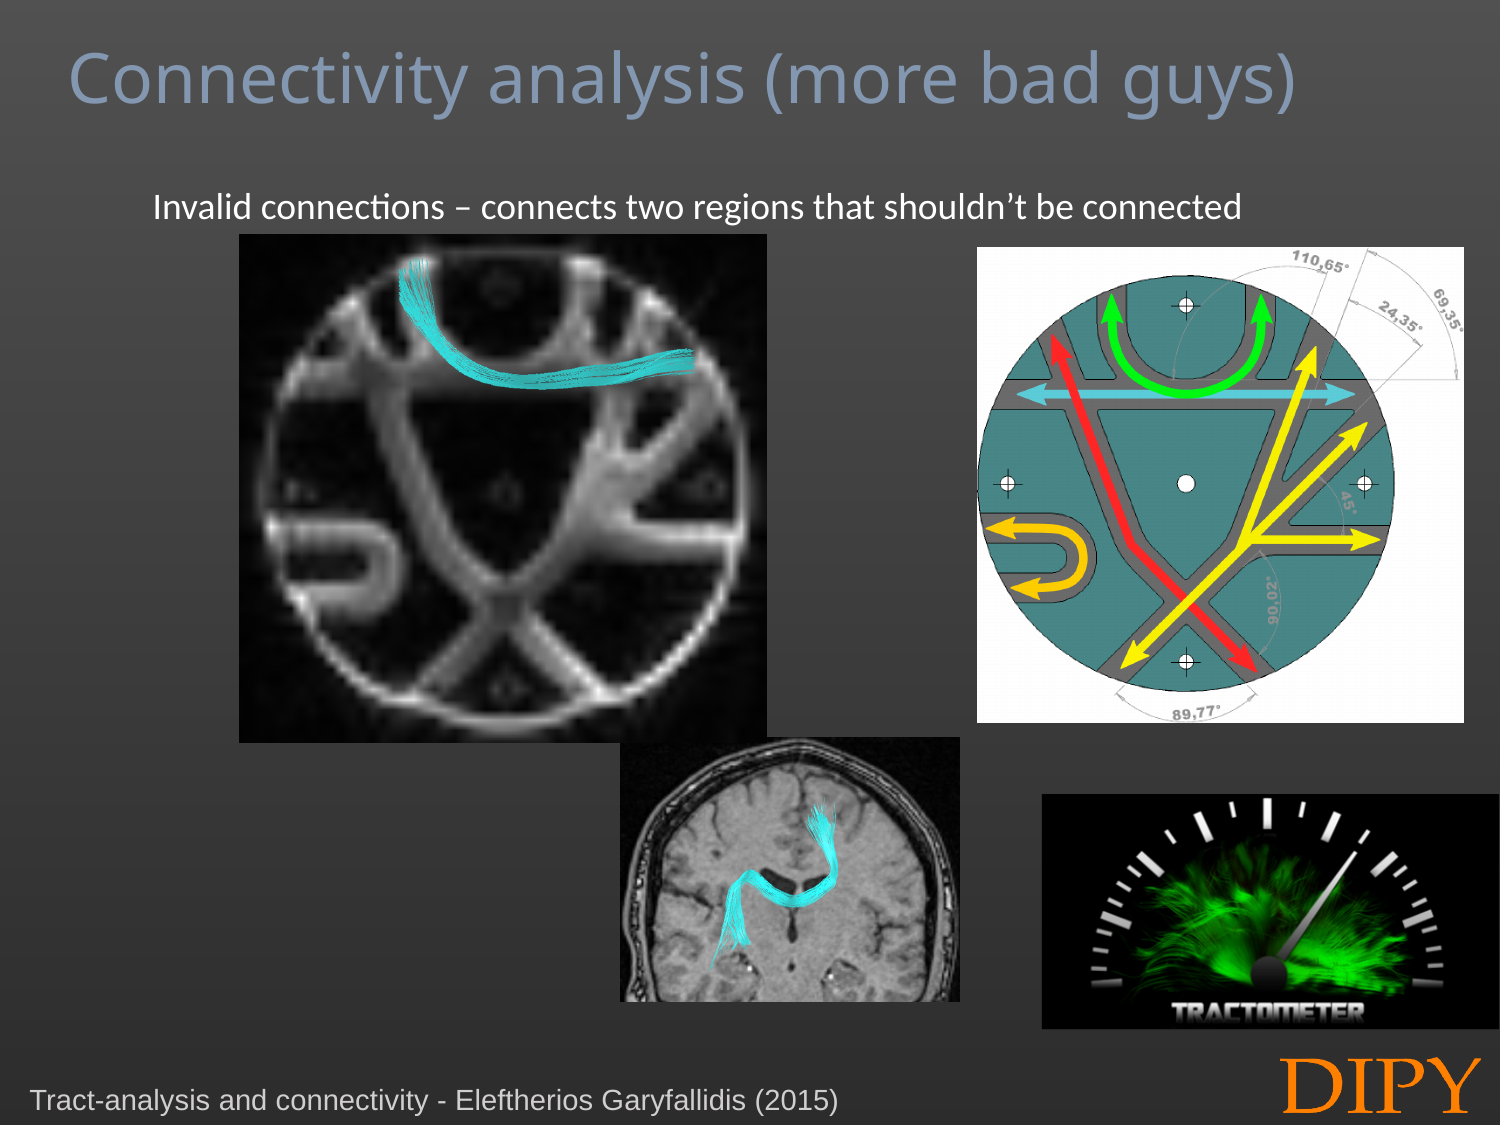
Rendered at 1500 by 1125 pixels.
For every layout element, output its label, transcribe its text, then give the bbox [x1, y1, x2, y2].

text_box Invalid connections – connects two regions that shouldn’t be connected [137, 174, 1259, 235]
text_box Tract-analysis and connectivity - Eleftherios Garyfallidis (2015) [14, 1073, 1150, 1124]
picture [239, 234, 960, 1002]
picture [1280, 1057, 1481, 1113]
picture [977, 247, 1464, 723]
title Connectivity analysis (more bad guys) [52, 14, 1398, 147]
picture [1041, 793, 1500, 1030]
